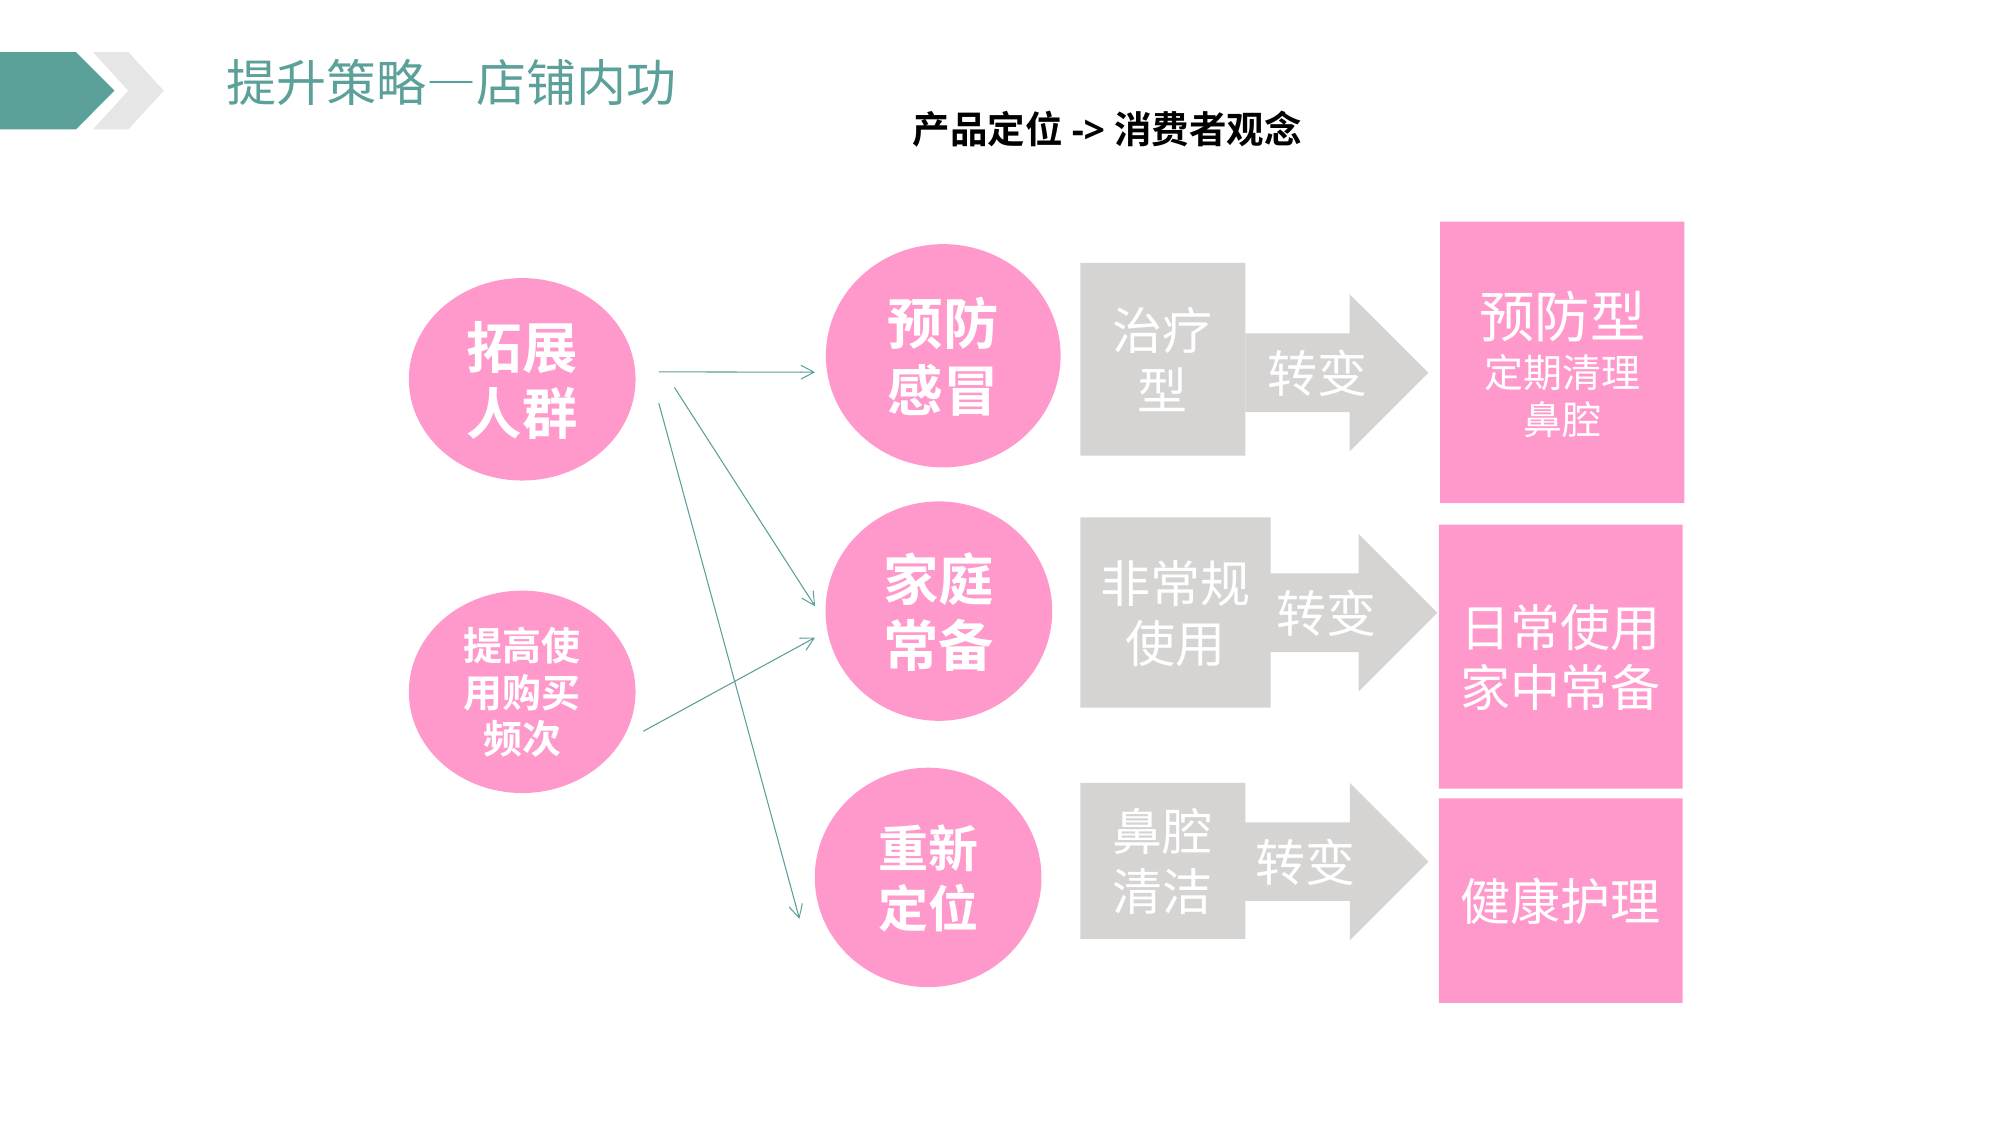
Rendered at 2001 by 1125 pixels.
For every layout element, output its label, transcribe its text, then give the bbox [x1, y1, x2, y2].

text_box 非常规使用 [1079, 516, 1272, 709]
text_box 产品定位->消费者观念 [898, 99, 1486, 159]
text_box 转变 [1244, 291, 1430, 454]
text_box 治疗型 [1079, 262, 1246, 457]
text_box 转变 [1220, 780, 1431, 943]
text_box 转变 [1254, 531, 1438, 694]
text_box 日常使用 家中常备 [1438, 524, 1684, 790]
text_box 预防型 定期清理 鼻腔 [1439, 220, 1686, 504]
text_box 预防感冒 [824, 243, 1062, 469]
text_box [471, 590, 987, 732]
text_box 健康护理 [1438, 797, 1684, 1004]
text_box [635, 426, 855, 568]
text_box 拓展人群 [407, 277, 637, 482]
text_box 家庭 常备 [826, 500, 1054, 712]
text_box 提高使用购买频次 [407, 600, 628, 795]
text_box 鼻腔 清洁 [1079, 782, 1246, 940]
text_box 重新定位 [813, 766, 1043, 989]
